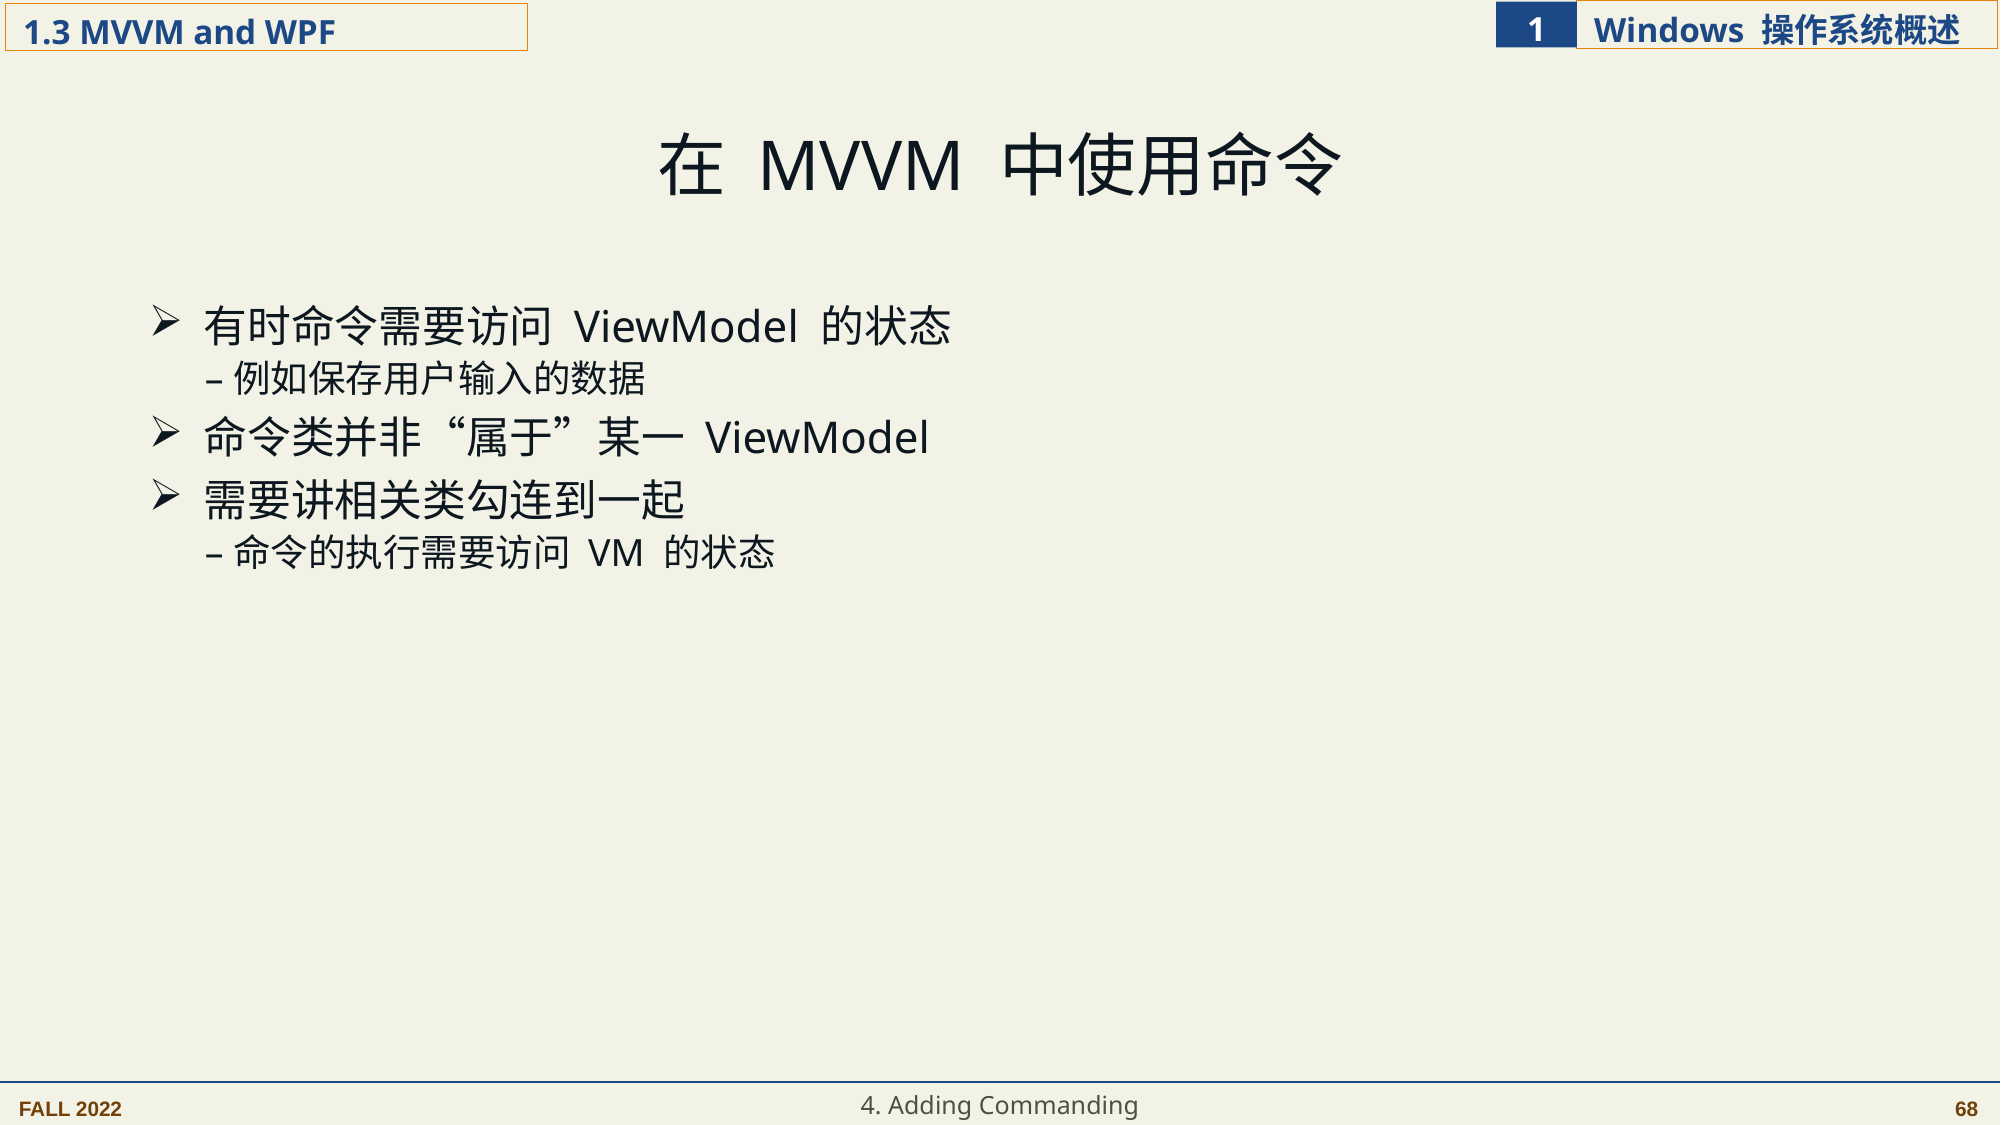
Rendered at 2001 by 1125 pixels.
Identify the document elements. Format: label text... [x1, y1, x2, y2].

text_box 4. Adding Commanding [249, 1076, 1751, 1125]
list 有时命令需要访问 ViewModel 的状态 例如保存用户输入的数据 命令类并非“属于”某一 ViewModel 需要讲相关类勾连到一起 命令的执行需要访问 VM 的状态 [137, 299, 1863, 1014]
title 在 MVVM 中使用命令 [137, 59, 1863, 278]
